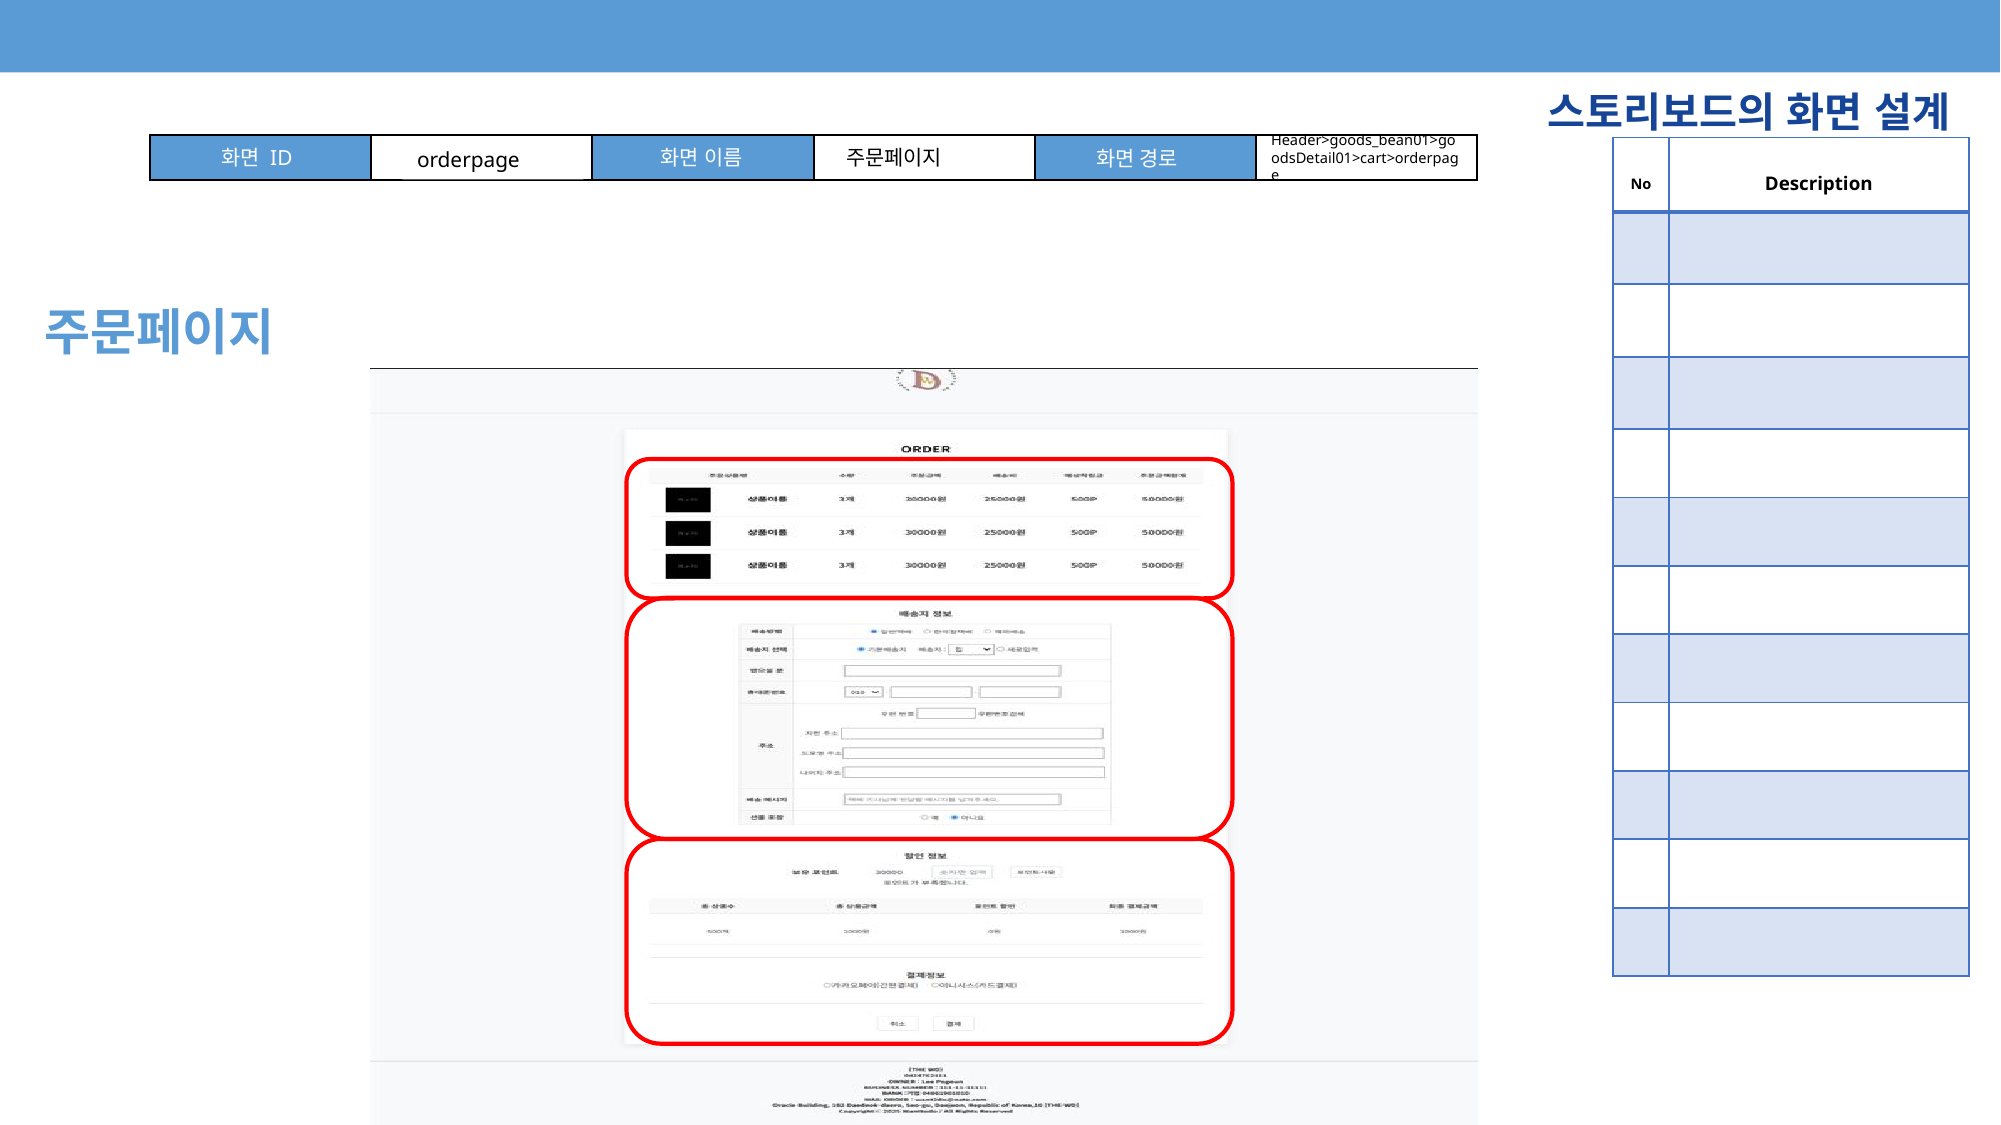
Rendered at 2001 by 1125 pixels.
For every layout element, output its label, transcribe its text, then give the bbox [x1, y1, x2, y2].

table_cell [1670, 909, 1968, 975]
table_cell [1614, 567, 1668, 633]
picture [370, 368, 1478, 1125]
table_cell [1614, 772, 1668, 838]
table_cell [1614, 285, 1668, 356]
text_box 주문페이지 [0, 299, 649, 390]
table_cell [1614, 498, 1668, 565]
table_cell [1670, 285, 1968, 356]
table_cell [1670, 840, 1968, 907]
table_cell [1670, 772, 1968, 838]
table_cell [1670, 358, 1968, 428]
table_cell [1614, 635, 1668, 702]
table_cell [1614, 909, 1668, 975]
table_header No [1614, 144, 1668, 210]
table_cell [1670, 430, 1968, 497]
table_cell [1670, 635, 1968, 702]
table_cell [1614, 840, 1668, 907]
table_cell [1670, 567, 1968, 633]
table_header Description [1670, 144, 1968, 210]
table_cell [1670, 498, 1968, 565]
table_cell [1670, 214, 1968, 283]
table_cell [1614, 430, 1668, 497]
text_box [0, 0, 2000, 73]
table_cell [1614, 214, 1668, 283]
table_cell [1614, 358, 1668, 428]
title 스토리보드의 화면 설계 [1530, 72, 1968, 144]
table_cell [1614, 703, 1668, 770]
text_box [149, 134, 1478, 181]
table_cell [1670, 703, 1968, 770]
